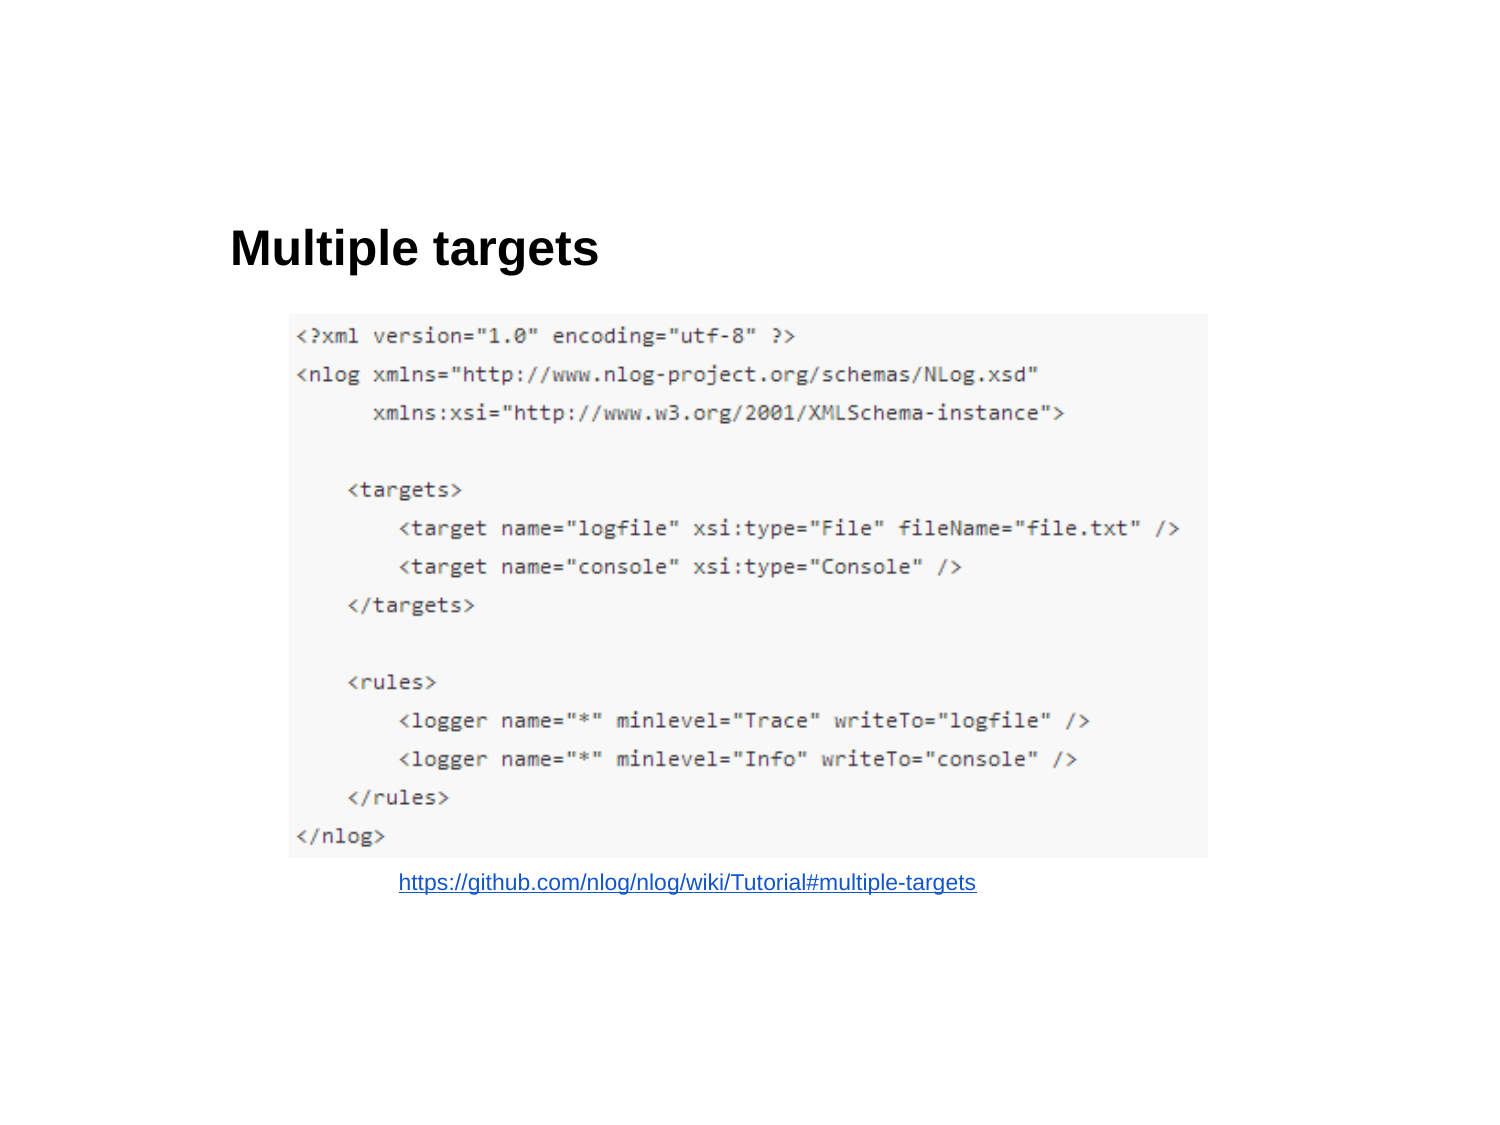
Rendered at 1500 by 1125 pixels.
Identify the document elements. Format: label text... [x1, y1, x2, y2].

text_box https://github.com/nlog/nlog/wiki/Tutorial#multiple-targets [383, 866, 1134, 903]
picture [288, 314, 1208, 859]
text_box Multiple targets [215, 208, 616, 283]
